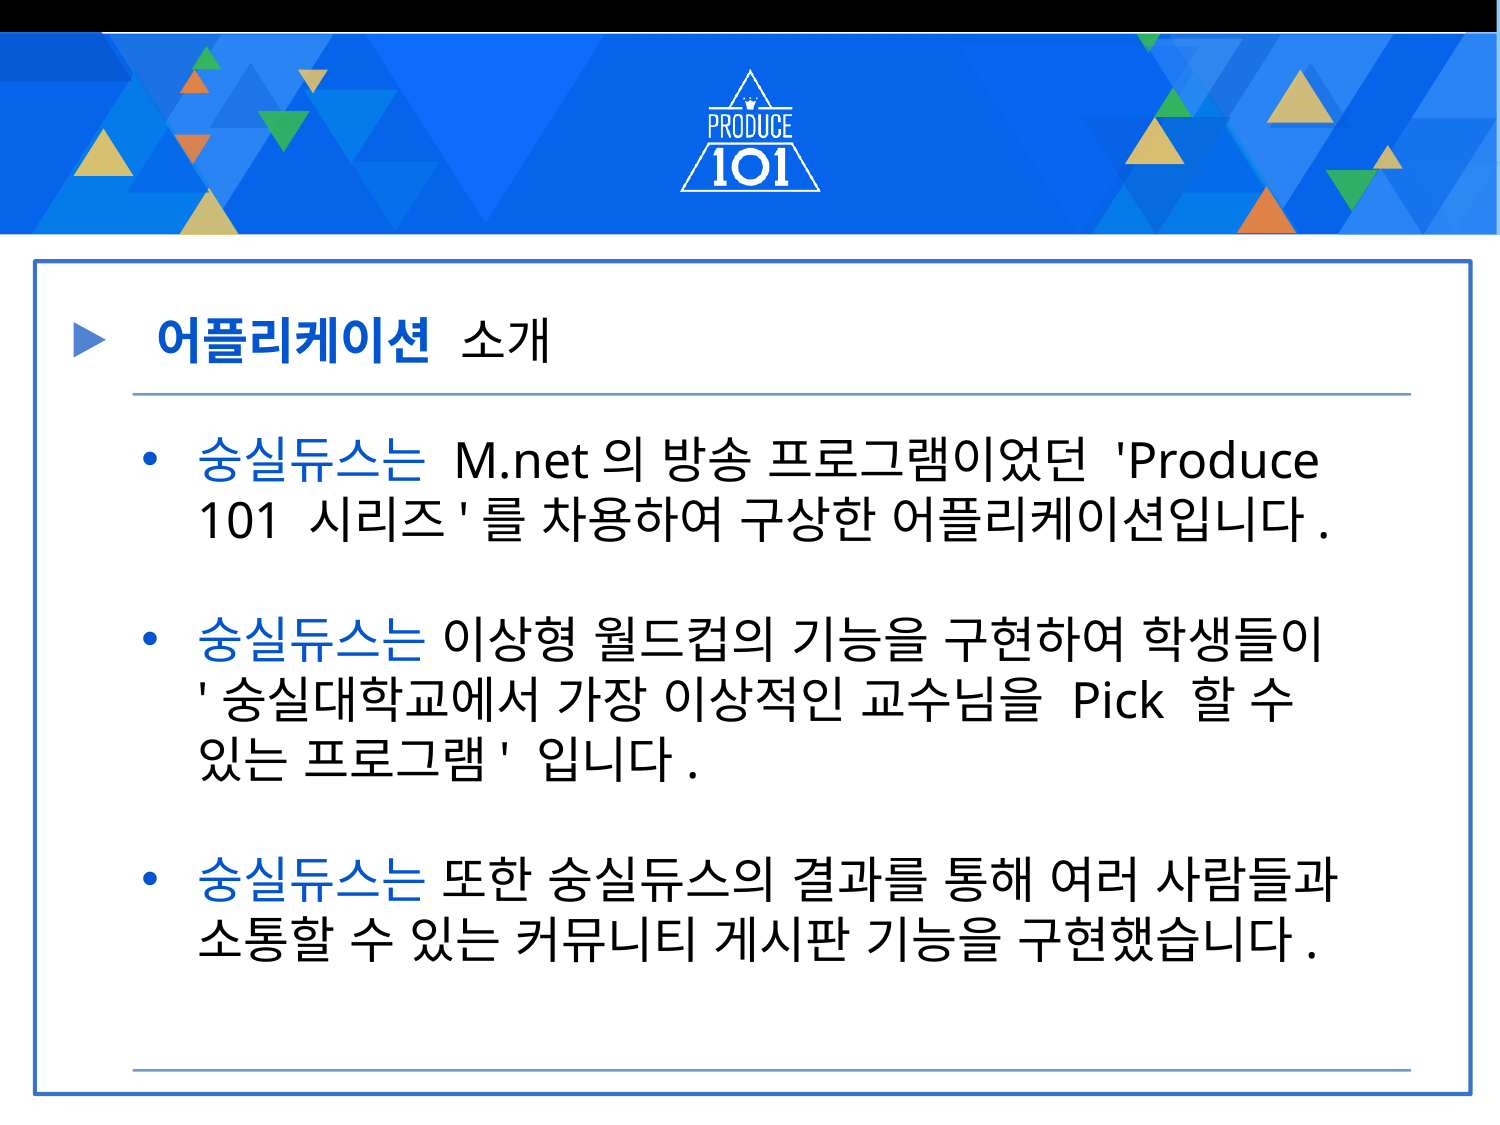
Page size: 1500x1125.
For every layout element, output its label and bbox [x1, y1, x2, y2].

picture [678, 69, 822, 193]
text_box [126, 394, 1412, 1093]
text_box [34, 261, 1471, 1095]
text_box [0, 0, 1500, 236]
